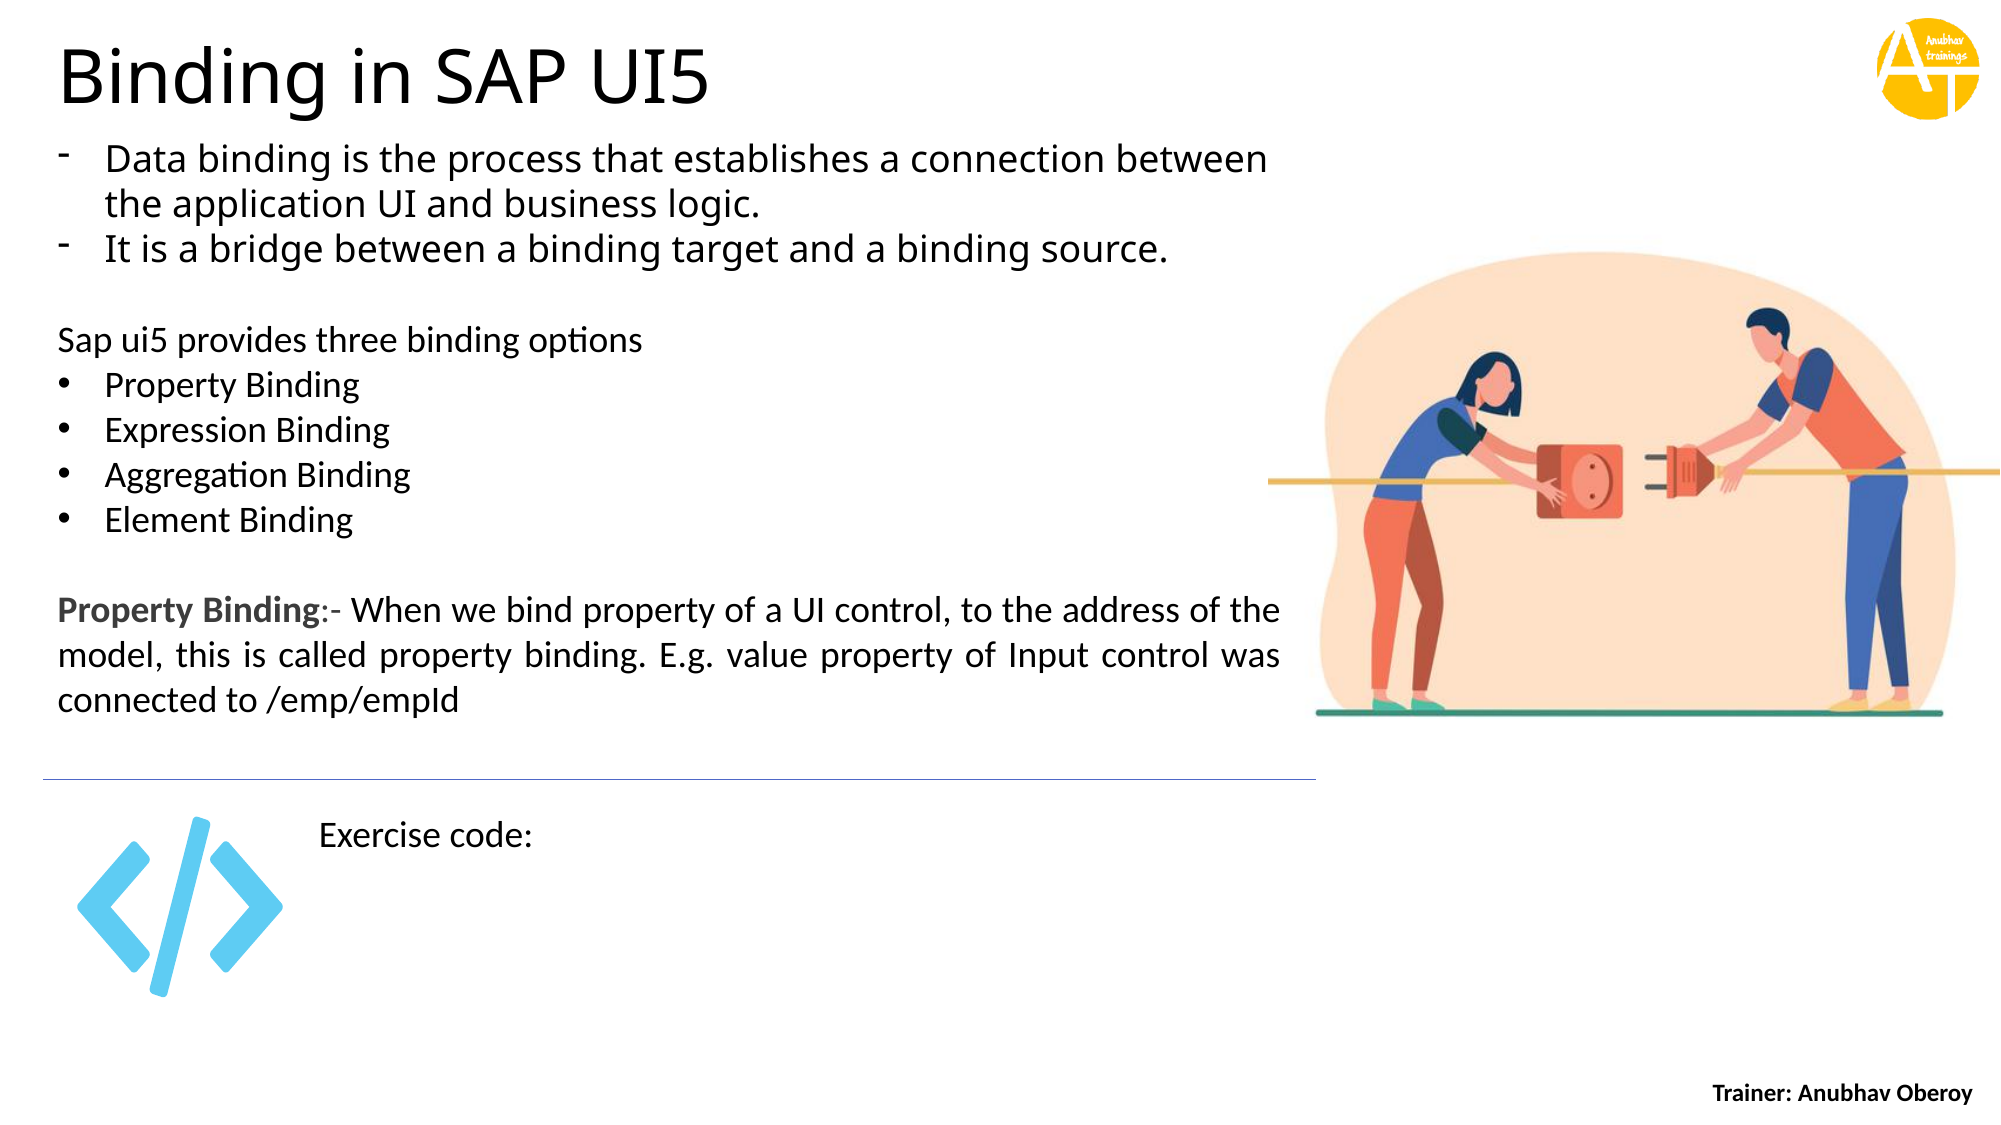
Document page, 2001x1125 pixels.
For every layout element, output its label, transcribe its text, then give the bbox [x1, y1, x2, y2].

footer Trainer: Anubhav Oberoy [1660, 1074, 2000, 1108]
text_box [77, 816, 283, 998]
picture [1866, 11, 1985, 128]
text_box Data binding is the process that establishes a connection between the application UI and business logic. It is a bridge between a binding target and a binding source. Sap ui5 provides three binding options Property Binding Expression Binding Aggregation Binding Element Binding Property Binding:- When we bind property of a UI control, to the address of the model, this is called property binding. E.g. value property of Input control was connected to /emp/empId [42, 127, 1297, 773]
picture [1268, 216, 2000, 762]
text_box Binding in SAP UI5 [42, 30, 1896, 148]
text_box Exercise code: [303, 802, 587, 863]
